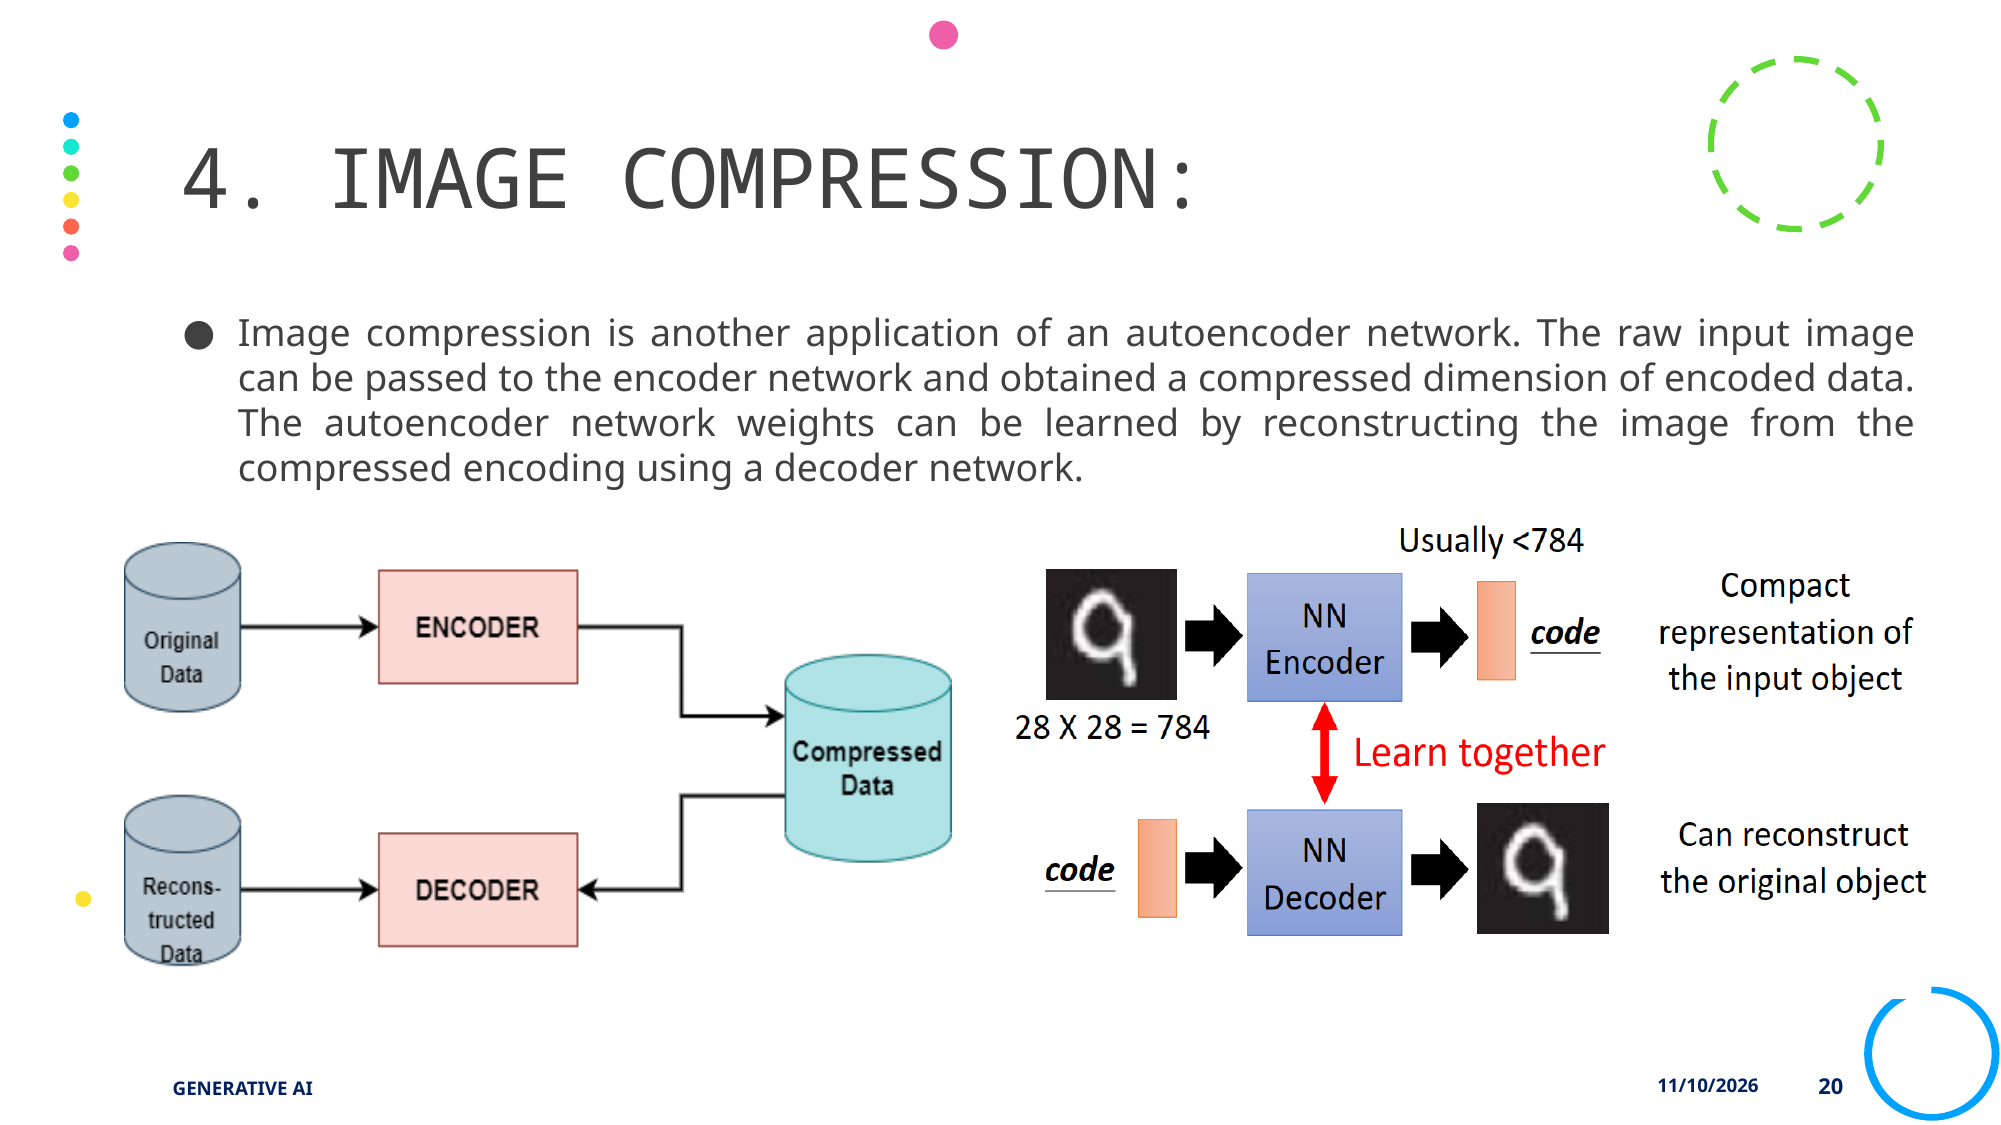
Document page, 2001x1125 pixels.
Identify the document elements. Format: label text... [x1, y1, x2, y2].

picture [1014, 512, 1932, 1000]
text_box Image compression is another application of an autoencoder network. The raw input image can be passed to the encoder network and obtained a compressed dimension of encoded data. The autoencoder network weights can be learned by reconstructing the image from the compressed encoding using a decoder network. [147, 293, 1932, 549]
title 4. image Compression: [180, 69, 1830, 293]
slide_number 20 [1803, 1057, 1932, 1118]
picture [124, 542, 953, 970]
